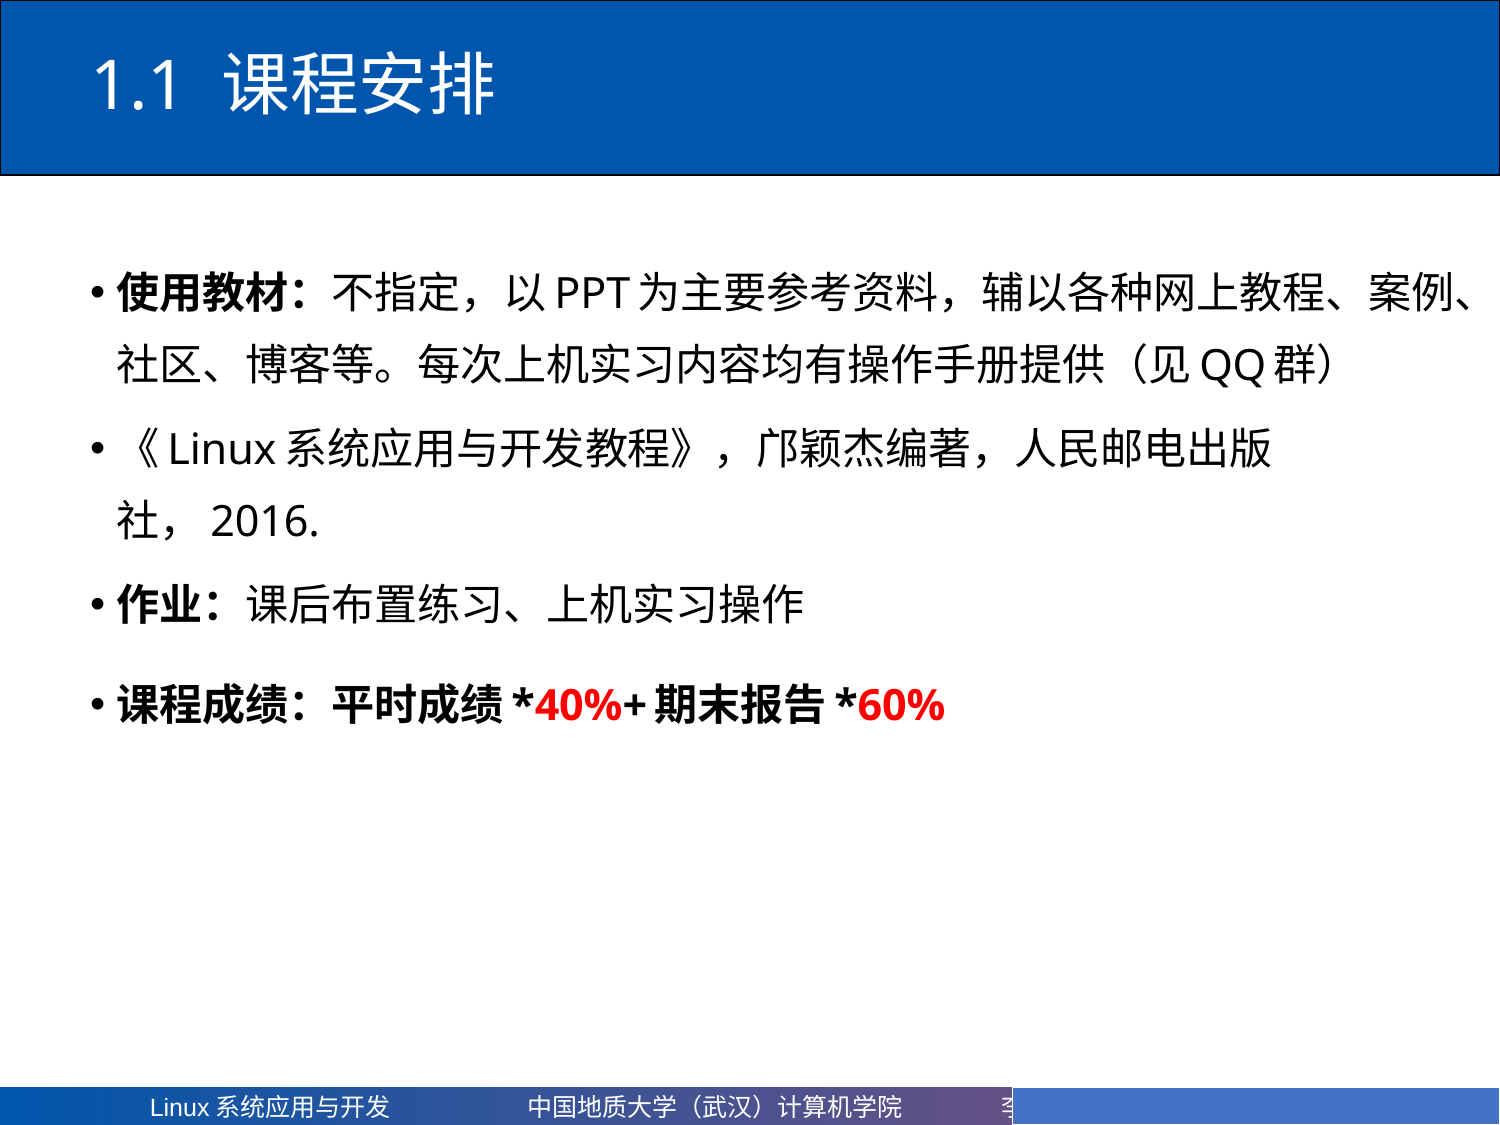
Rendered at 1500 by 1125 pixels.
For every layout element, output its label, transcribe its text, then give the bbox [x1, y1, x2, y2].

list 使用教材：不指定，以PPT为主要参考资料，辅以各种网上教程、案例、社区、博客等。每次上机实习内容均有操作手册提供（见QQ群） 《Linux系统应用与开发教程》，邝颖杰编著，人民邮电出版社，2016. 作业：课后布置练习、上机实习操作 课程成绩：平时成绩*40%+期末报告*60% [75, 237, 1483, 913]
title 1.1 课程安排 [75, 12, 1388, 163]
